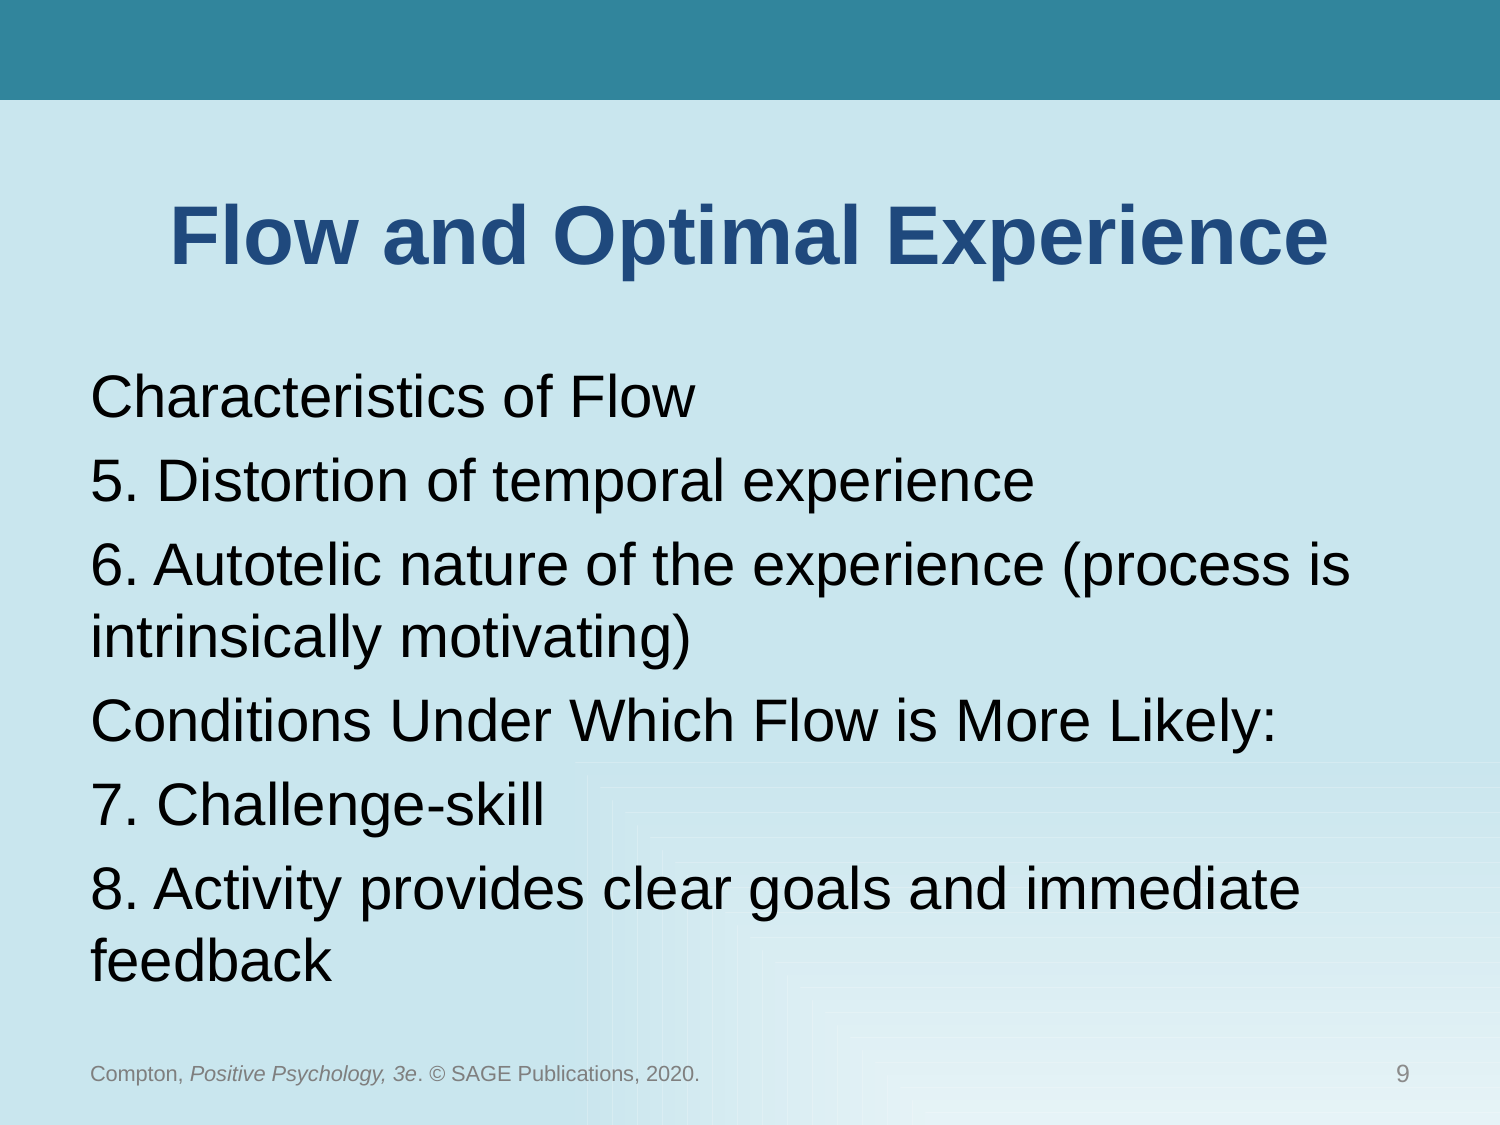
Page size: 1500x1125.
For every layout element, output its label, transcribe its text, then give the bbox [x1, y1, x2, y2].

list Characteristics of Flow 5. Distortion of temporal experience 6. Autotelic nature of the experience (process is intrinsically motivating) Conditions Under Which Flow is More Likely: 7. Challenge-skill 8. Activity provides clear goals and immediate feedback [75, 350, 1400, 1005]
footer Compton, Positive Psychology, 3e. © SAGE Publications, 2020. [75, 1042, 1313, 1103]
title Flow and Optimal Experience [75, 137, 1425, 325]
slide_number 9 [1350, 1042, 1425, 1103]
